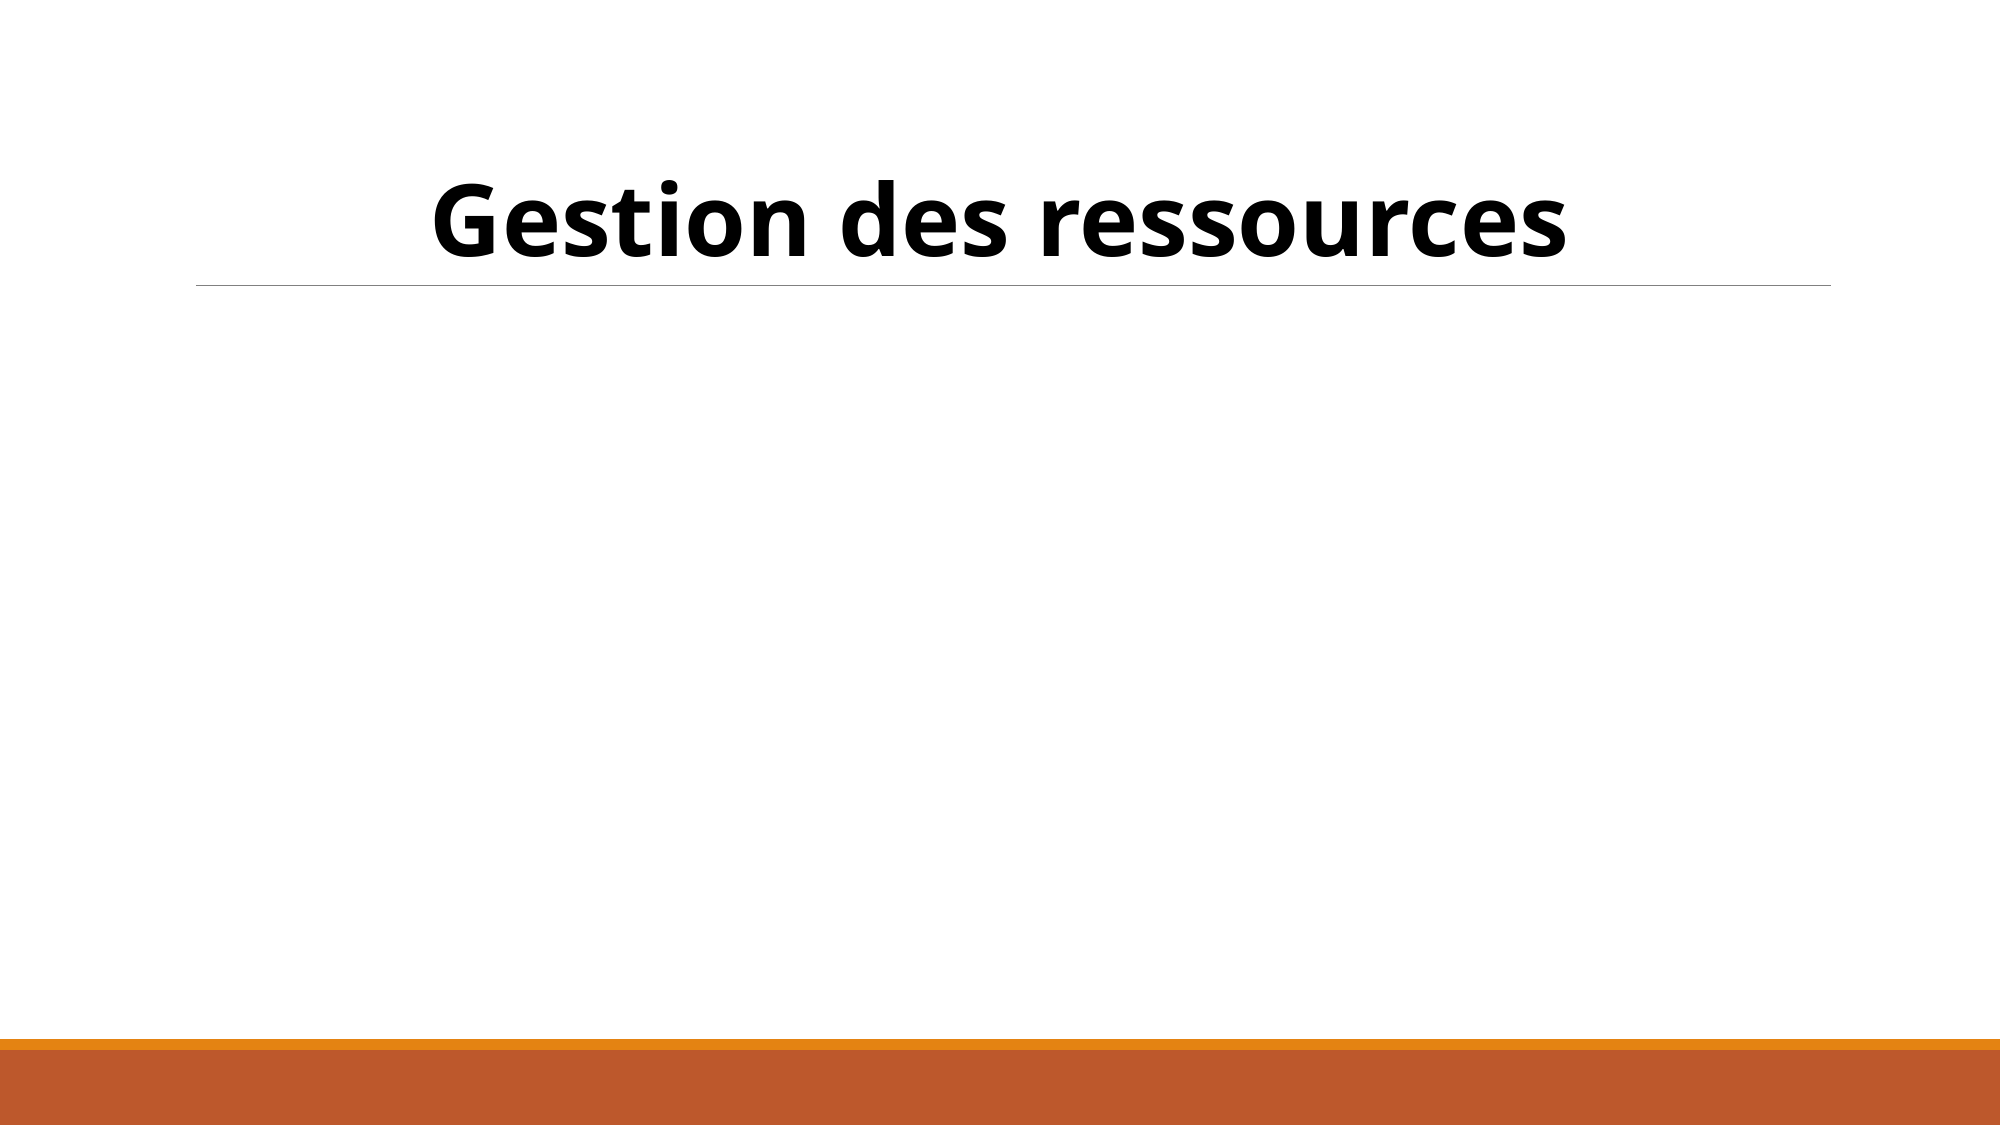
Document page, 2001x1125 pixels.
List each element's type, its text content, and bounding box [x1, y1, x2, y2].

text_box Gestion des ressources [58, 148, 1942, 284]
